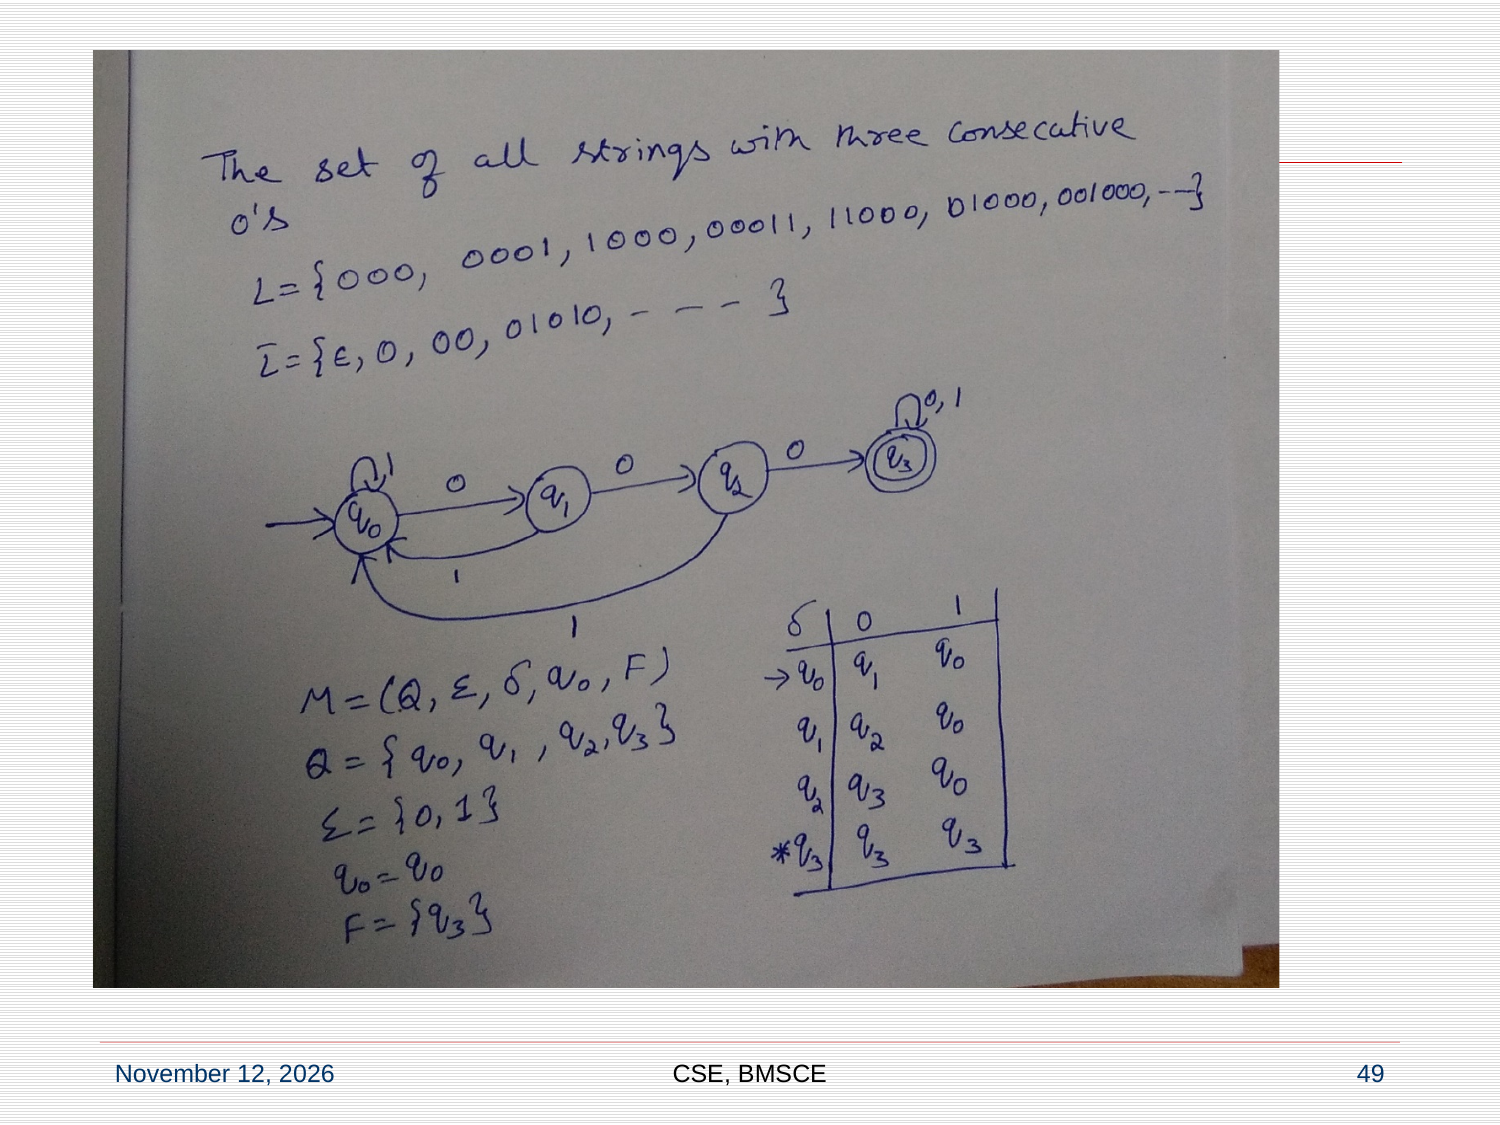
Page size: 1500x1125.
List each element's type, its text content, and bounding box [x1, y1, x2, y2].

slide_number 49 [1161, 1049, 1401, 1103]
picture [94, 0, 1280, 1113]
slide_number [99, 1049, 212, 1103]
